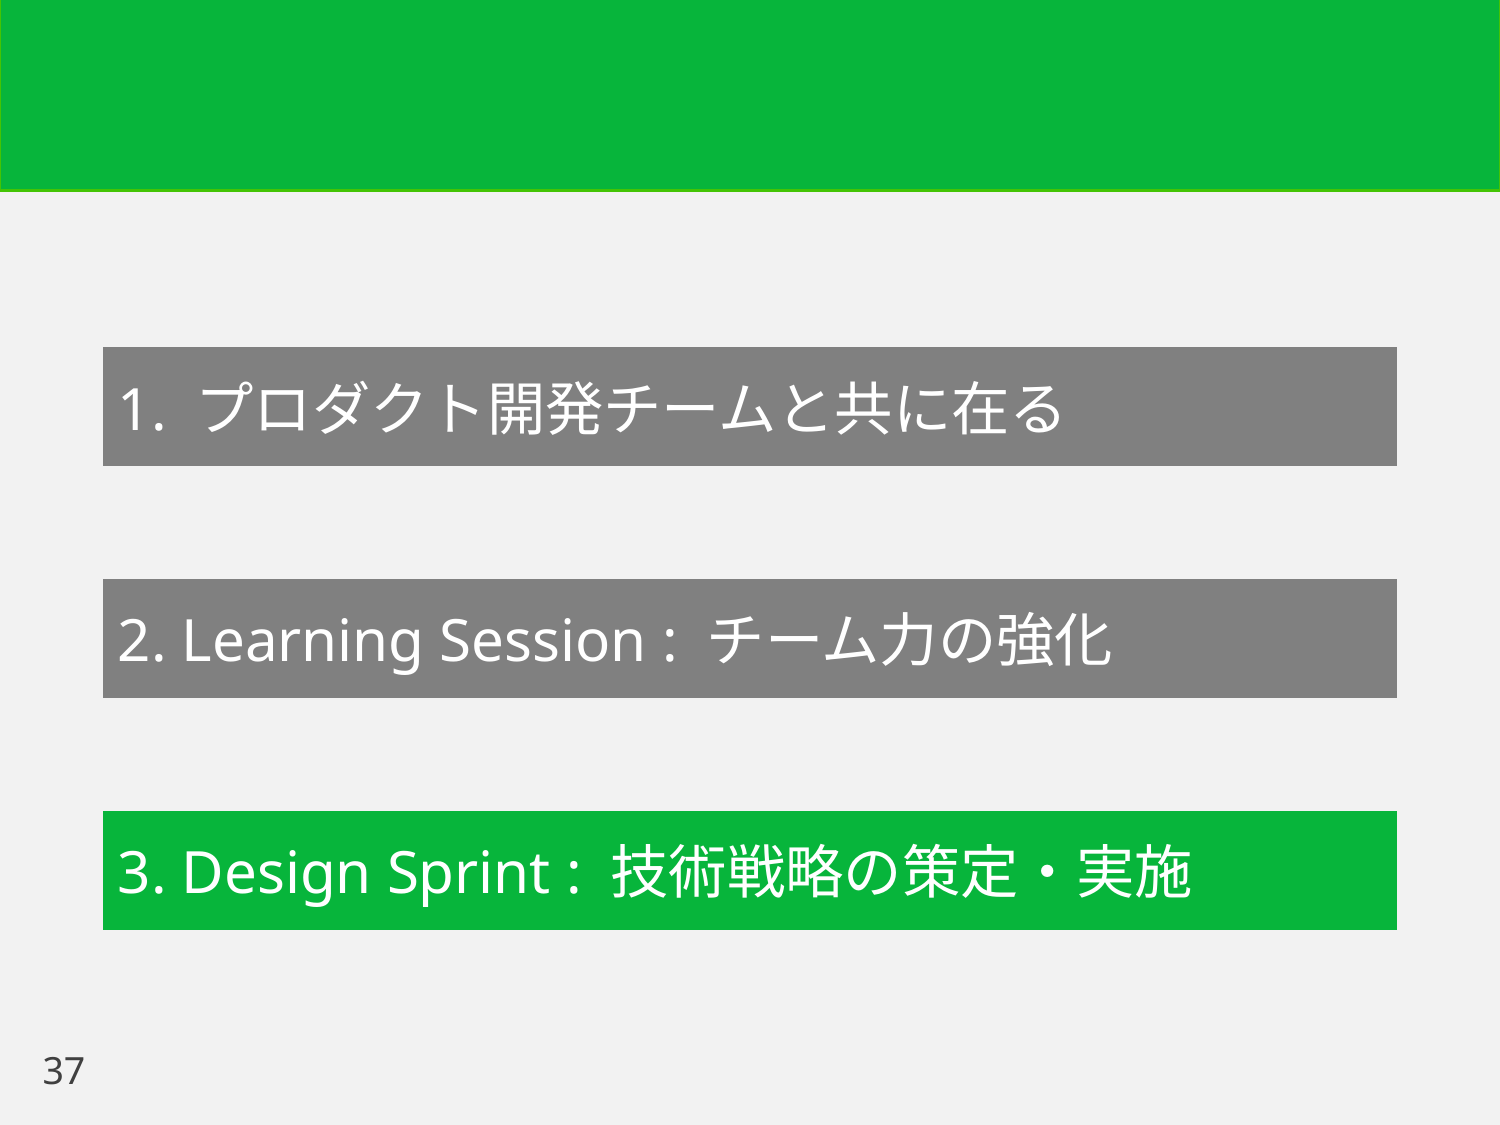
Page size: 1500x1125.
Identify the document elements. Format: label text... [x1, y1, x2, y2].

text_box 1. プロダクト開発チームと共に在る [103, 347, 1397, 466]
slide_number 37 [27, 1042, 146, 1102]
text_box 3. Design Sprint : 技術戦略の策定・実施 [103, 811, 1397, 930]
text_box 2. Learning Session : チーム力の強化 [103, 579, 1397, 698]
